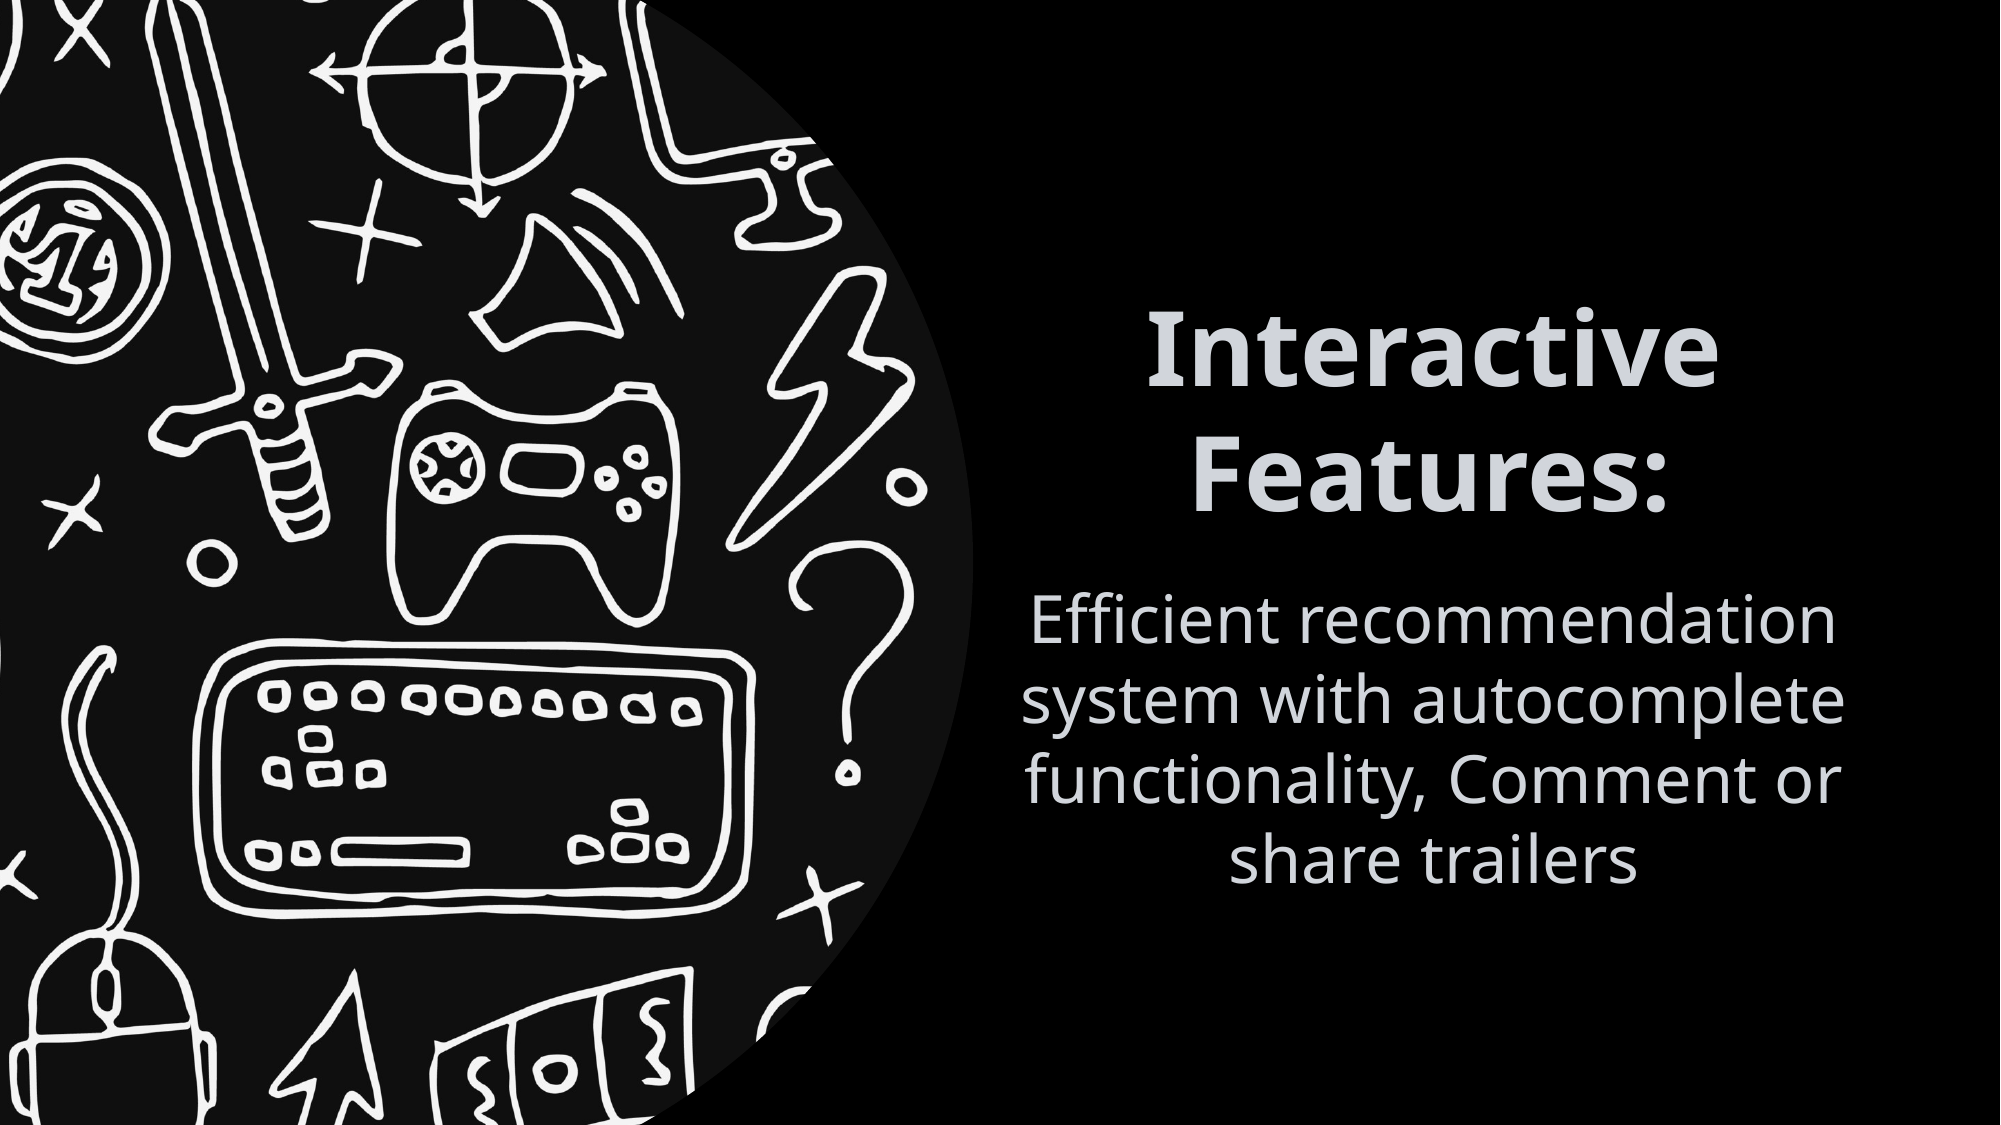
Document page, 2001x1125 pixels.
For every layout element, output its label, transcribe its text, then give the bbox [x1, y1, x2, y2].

text_box [0, 0, 970, 1125]
text_box [644, 0, 2000, 1125]
text_box Interactive Features: Efficient recommendation system with autocomplete functionality, Comment or share trailers [970, 274, 1898, 905]
